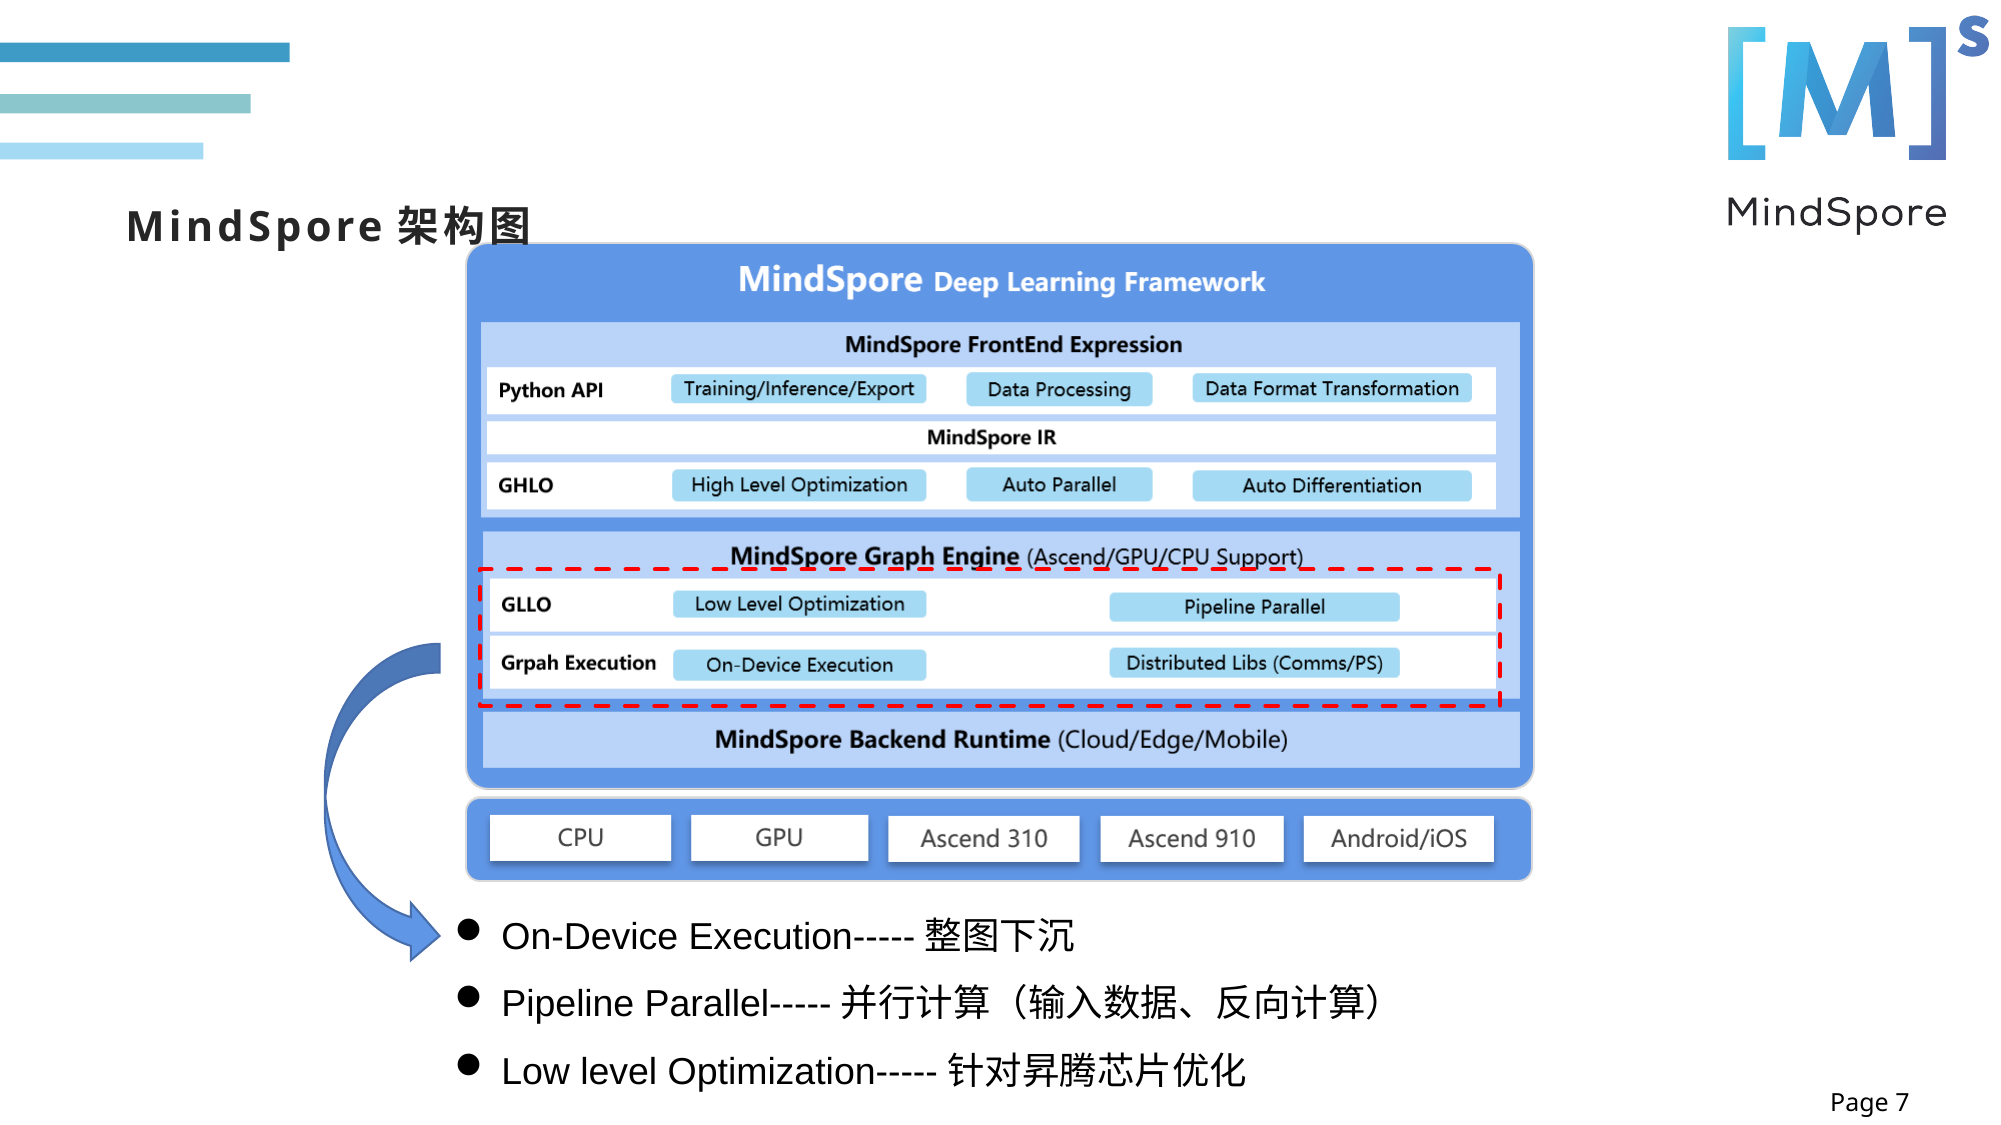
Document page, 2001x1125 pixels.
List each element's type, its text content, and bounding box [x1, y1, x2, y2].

text_box [0, 93, 252, 114]
picture [1714, 9, 1989, 241]
text_box MindSpore架构图 [110, 101, 654, 332]
picture [465, 242, 1535, 882]
text_box Page 7 [1815, 1079, 1989, 1125]
text_box [323, 642, 441, 963]
text_box [0, 142, 204, 160]
text_box On-Device Execution-----整图下沉 Pipeline Parallel-----并行计算（输入数据、反向计算） Low level Optimization-----针对昇腾芯片优化 [439, 882, 1790, 1100]
text_box [0, 42, 291, 63]
